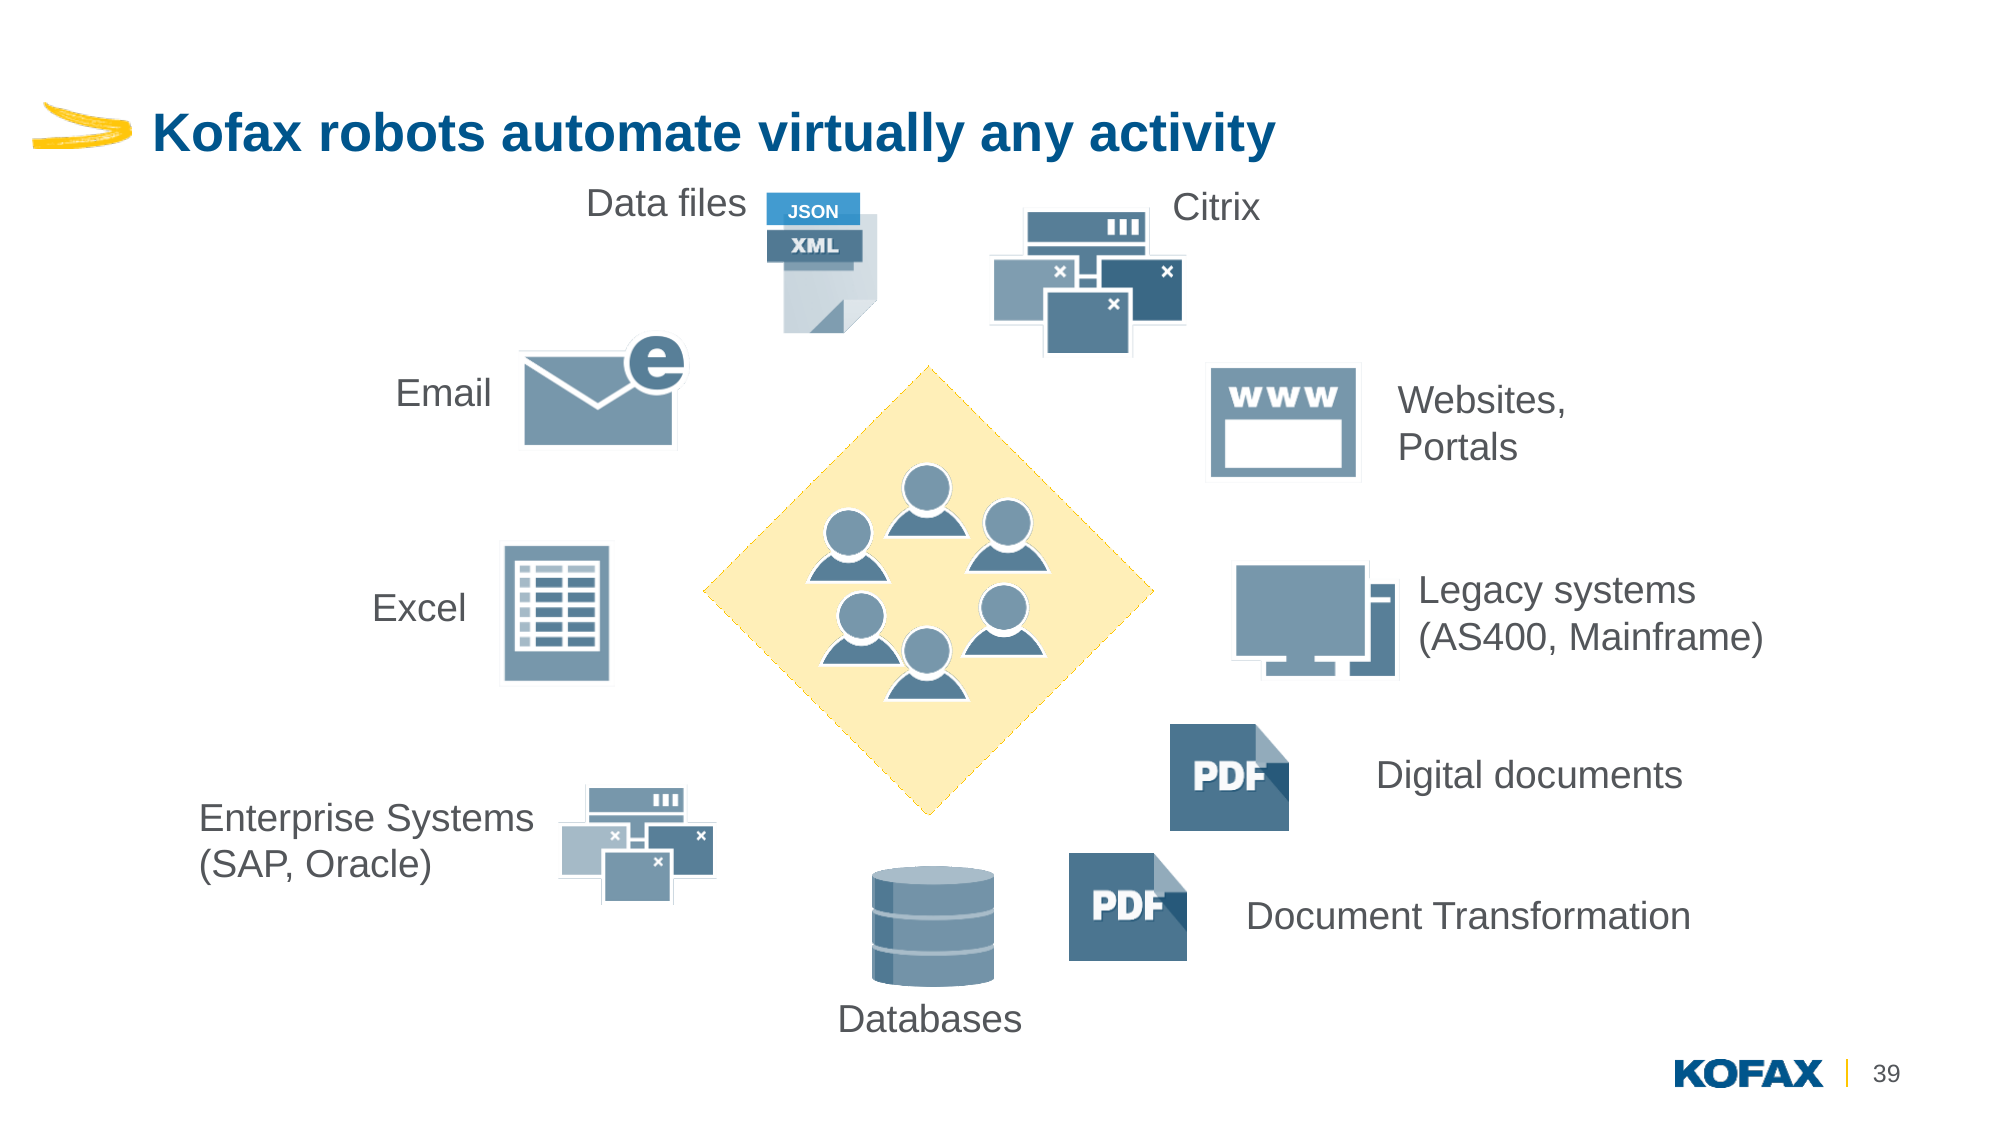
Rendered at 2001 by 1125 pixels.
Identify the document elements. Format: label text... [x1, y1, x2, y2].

text_box Legacy systems (AS400, Mainframe) [1403, 557, 1851, 665]
slide_number 39 [1857, 1042, 1959, 1103]
text_box JSON [766, 192, 861, 213]
text_box Citrix [1157, 174, 1412, 236]
text_box Digital documents [1361, 742, 1790, 804]
text_box Document Transformation [1231, 882, 1802, 945]
text_box Excel [357, 574, 499, 637]
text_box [691, 362, 1168, 845]
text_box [1205, 362, 1637, 483]
picture [989, 207, 1187, 358]
picture [558, 784, 717, 905]
text_box Email [380, 360, 518, 423]
text_box Data files [571, 170, 788, 232]
text_box Enterprise Systems (SAP, Oracle) [183, 784, 558, 893]
picture [518, 330, 690, 451]
picture [1231, 560, 1400, 681]
picture [766, 213, 878, 334]
text_box Databases [822, 986, 1050, 1048]
picture [1675, 1059, 1824, 1088]
picture [1069, 853, 1187, 961]
picture [499, 540, 615, 687]
picture [1168, 460, 1289, 832]
picture [32, 102, 132, 149]
title Kofax robots automate virtually any activity [137, 97, 1914, 256]
picture [871, 866, 994, 987]
